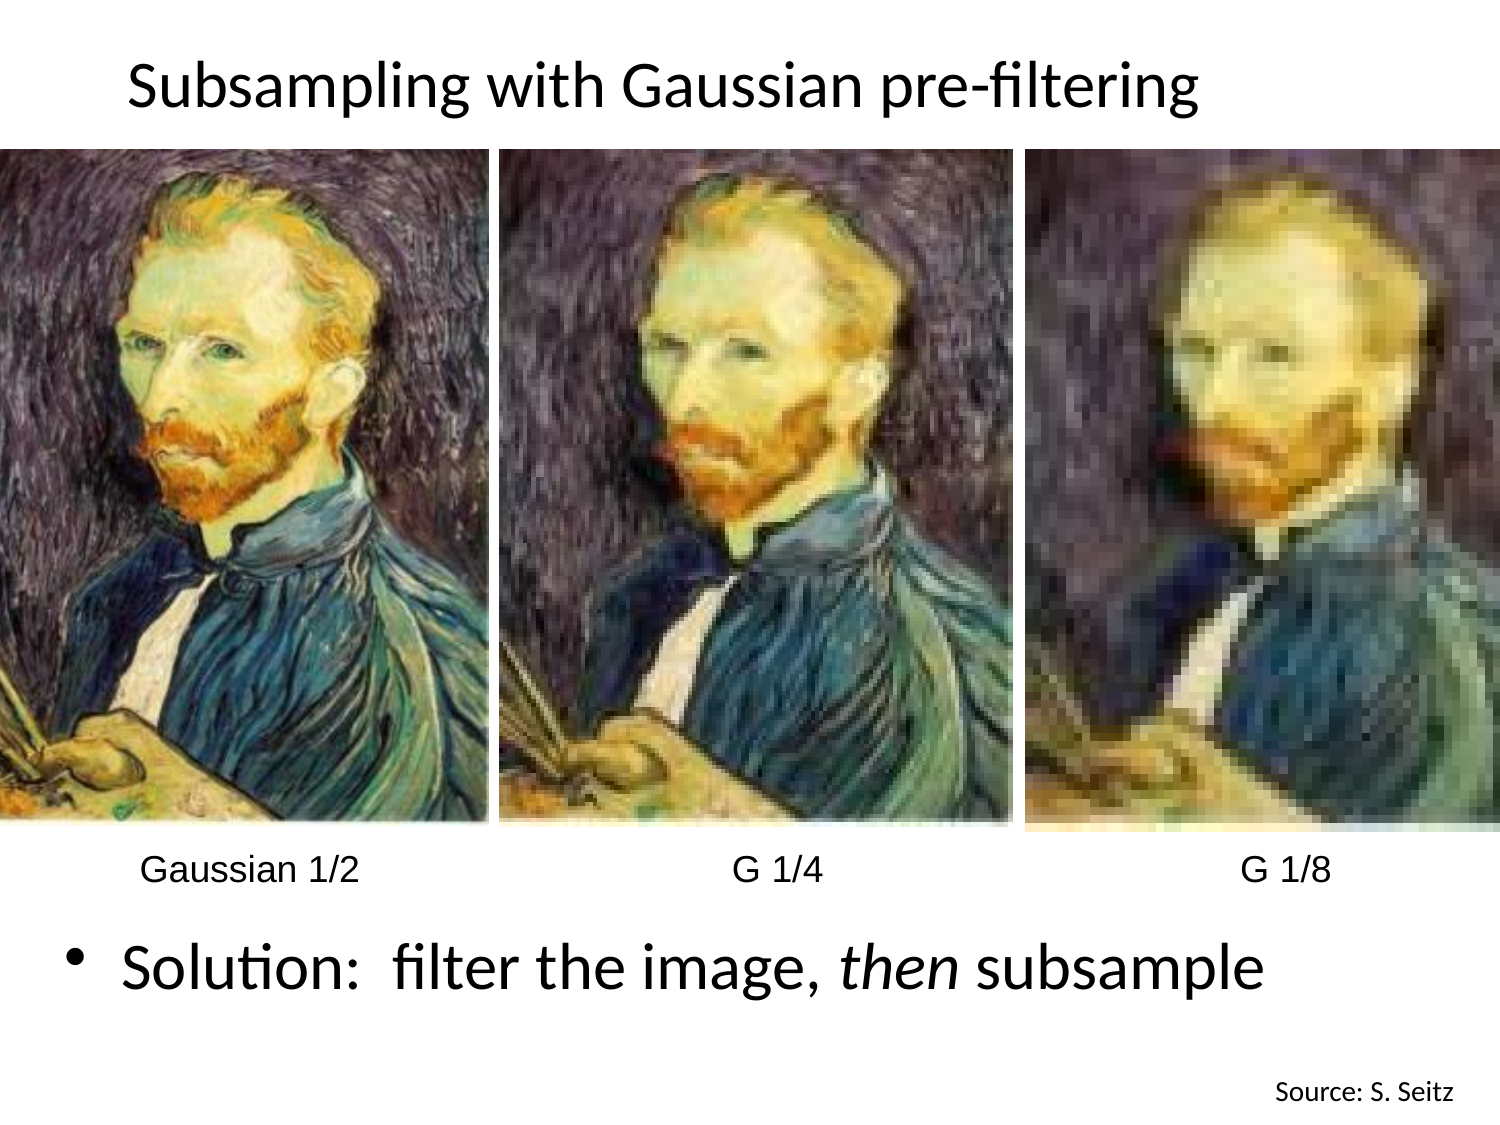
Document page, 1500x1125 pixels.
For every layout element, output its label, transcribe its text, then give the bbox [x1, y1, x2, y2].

text_box G 1/4 [717, 837, 849, 898]
title Subsampling with Gaussian pre-filtering [112, 12, 1413, 150]
text_box G 1/8 [1225, 841, 1347, 898]
text_box Source: S. Seitz [1260, 1064, 1486, 1115]
picture [499, 149, 1013, 828]
text_box Gaussian 1/2 [124, 837, 376, 898]
picture [1024, 149, 1500, 833]
picture [0, 149, 489, 827]
text_box Solution: filter the image, then subsample [50, 924, 1500, 1113]
